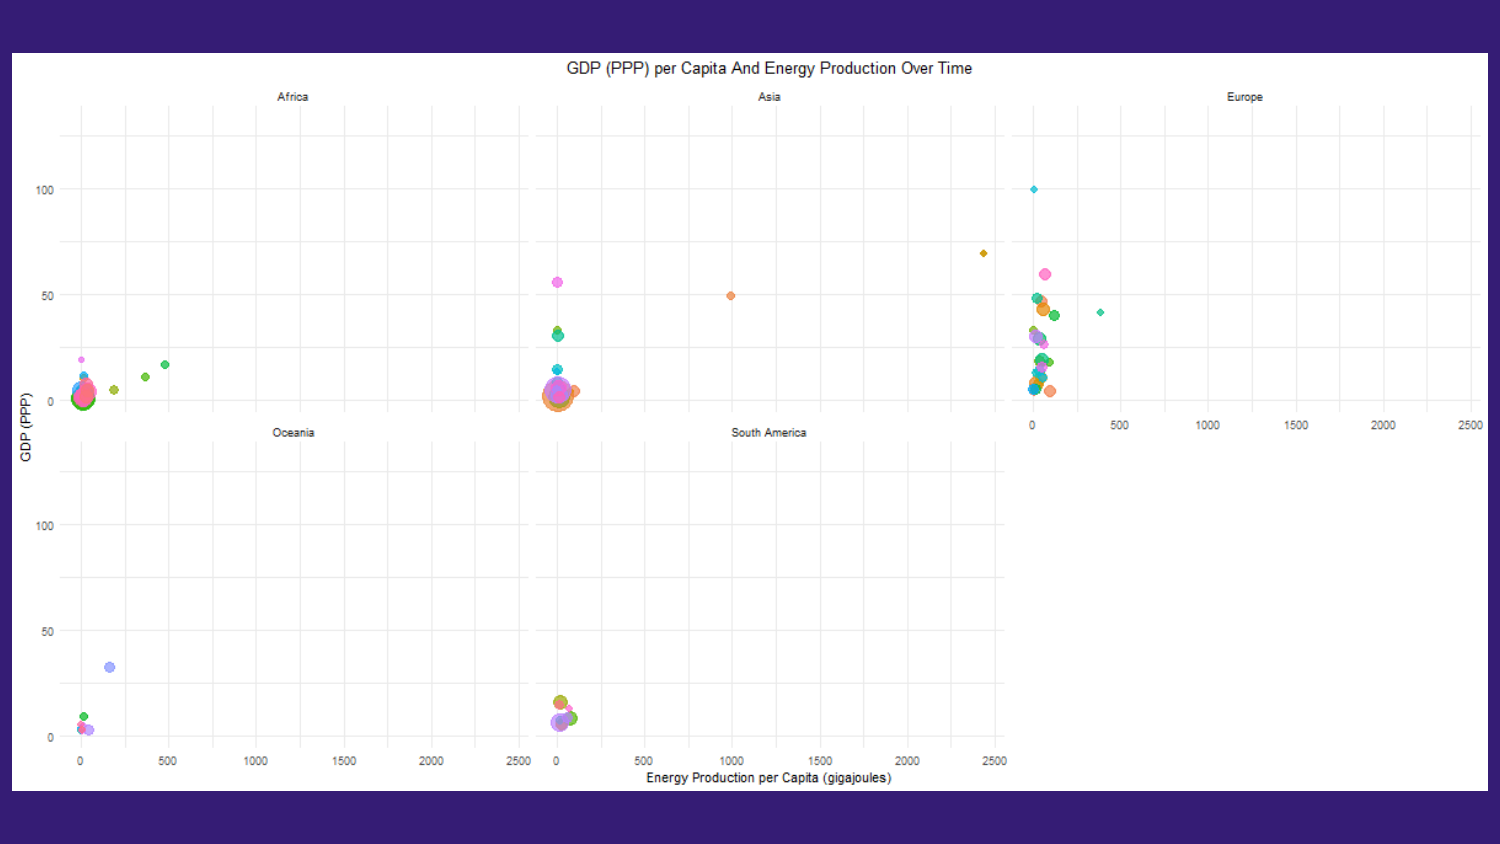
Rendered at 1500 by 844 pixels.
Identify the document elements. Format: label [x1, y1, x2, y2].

picture [12, 52, 1488, 791]
